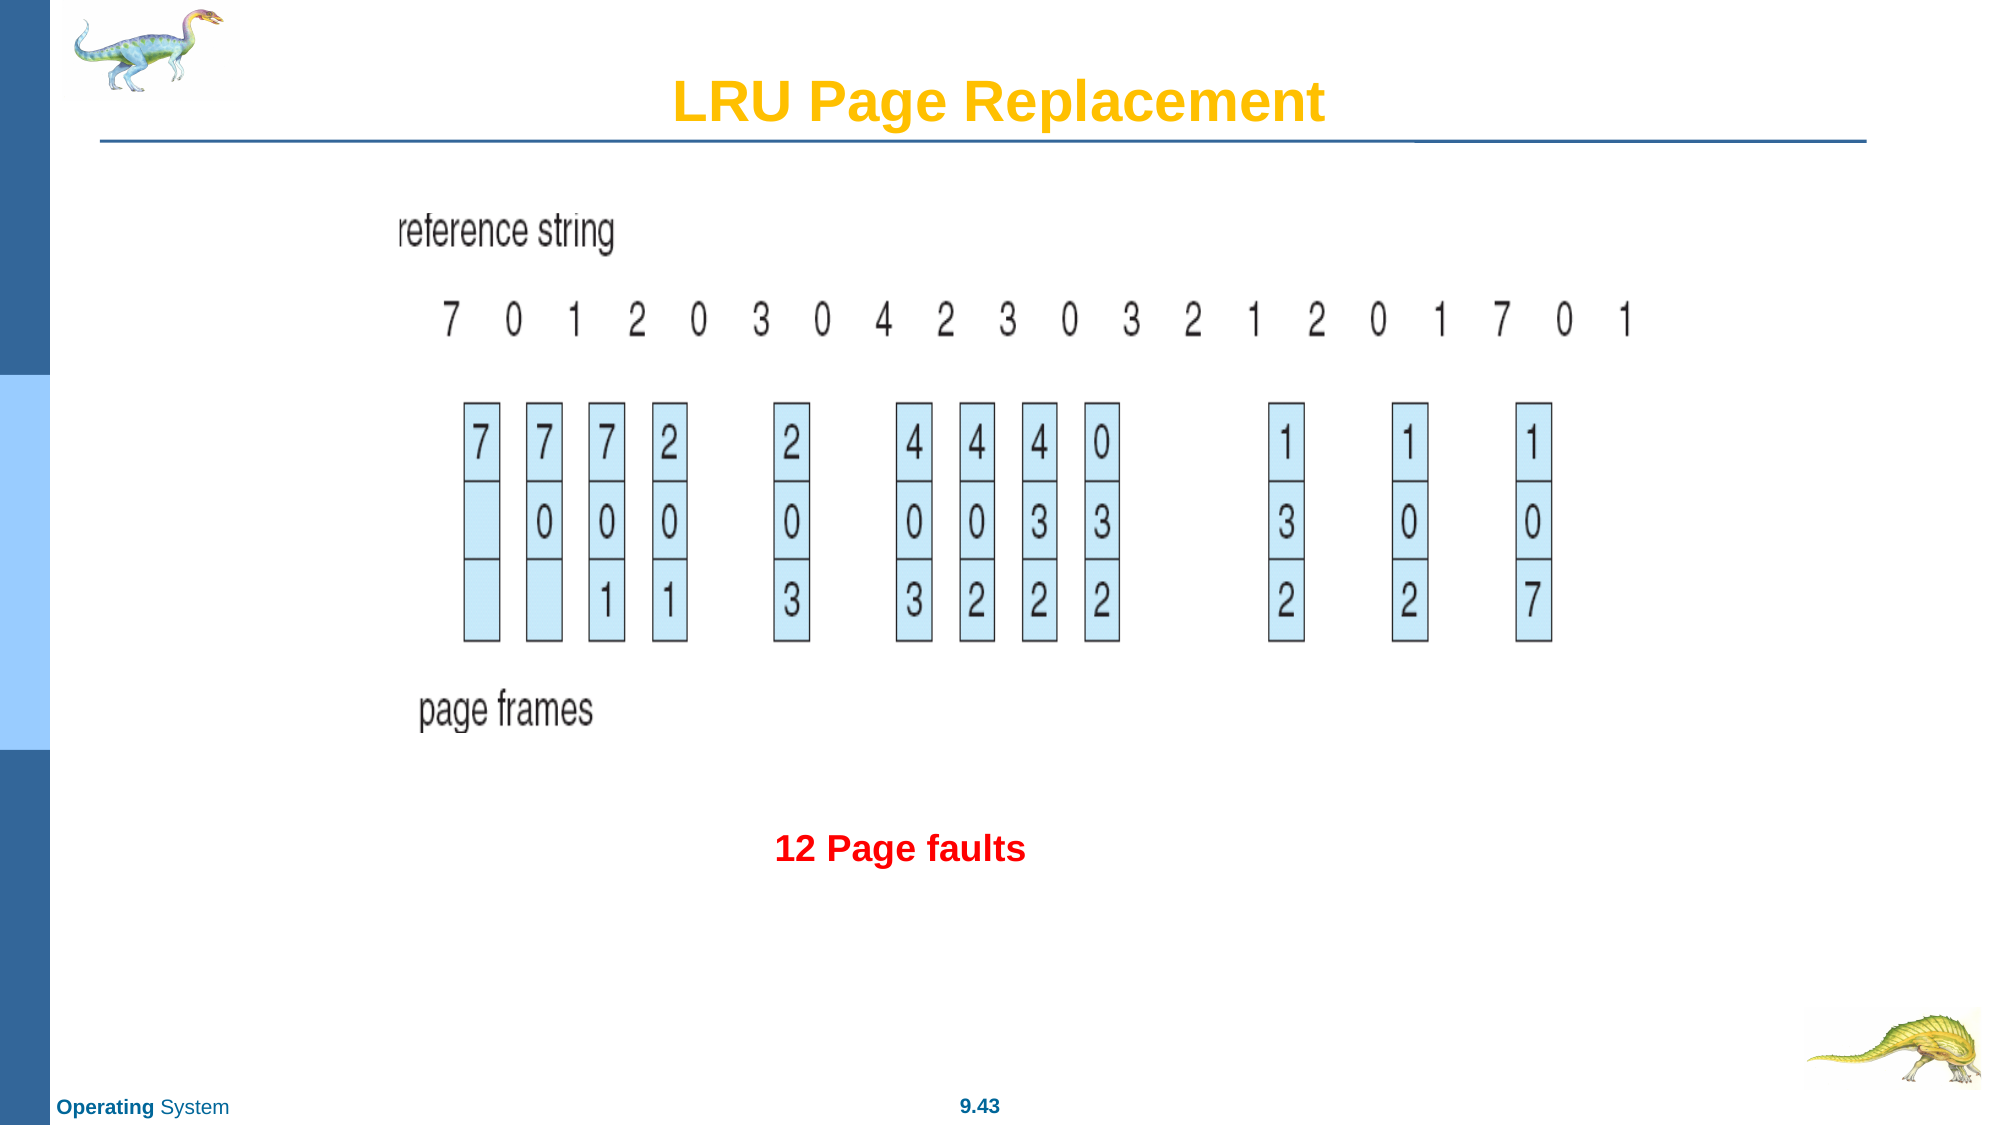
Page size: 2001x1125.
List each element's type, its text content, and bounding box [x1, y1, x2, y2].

text_box 12 Page faults [505, 816, 1296, 877]
picture [62, 0, 240, 101]
picture [1804, 1007, 1982, 1090]
title LRU Page Replacement [99, 45, 1900, 141]
picture [399, 212, 1633, 733]
